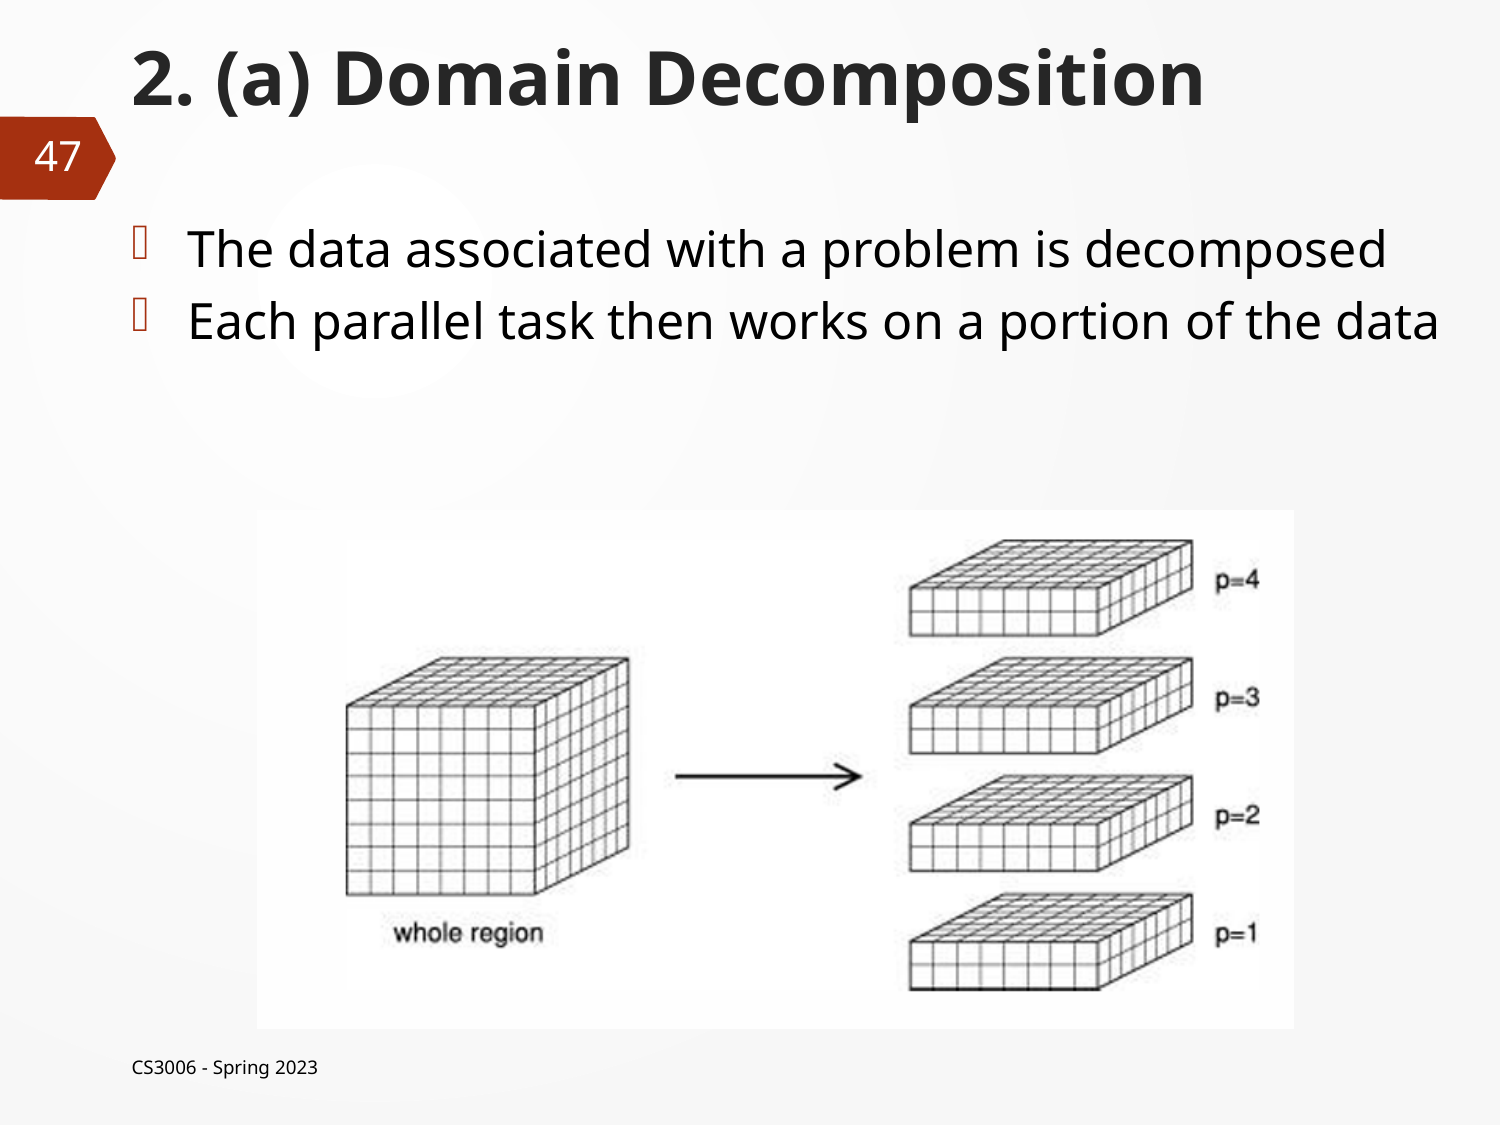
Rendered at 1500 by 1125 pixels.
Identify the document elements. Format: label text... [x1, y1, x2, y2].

list The data associated with a problem is decomposed Each parallel task then works on a portion of the data [116, 210, 1483, 1029]
slide_number 47 [1, 128, 98, 189]
picture [257, 510, 1294, 1029]
footer CS3006 - Spring 2023 [116, 1037, 1139, 1098]
title 2. (a) Domain Decomposition [116, 23, 1483, 158]
